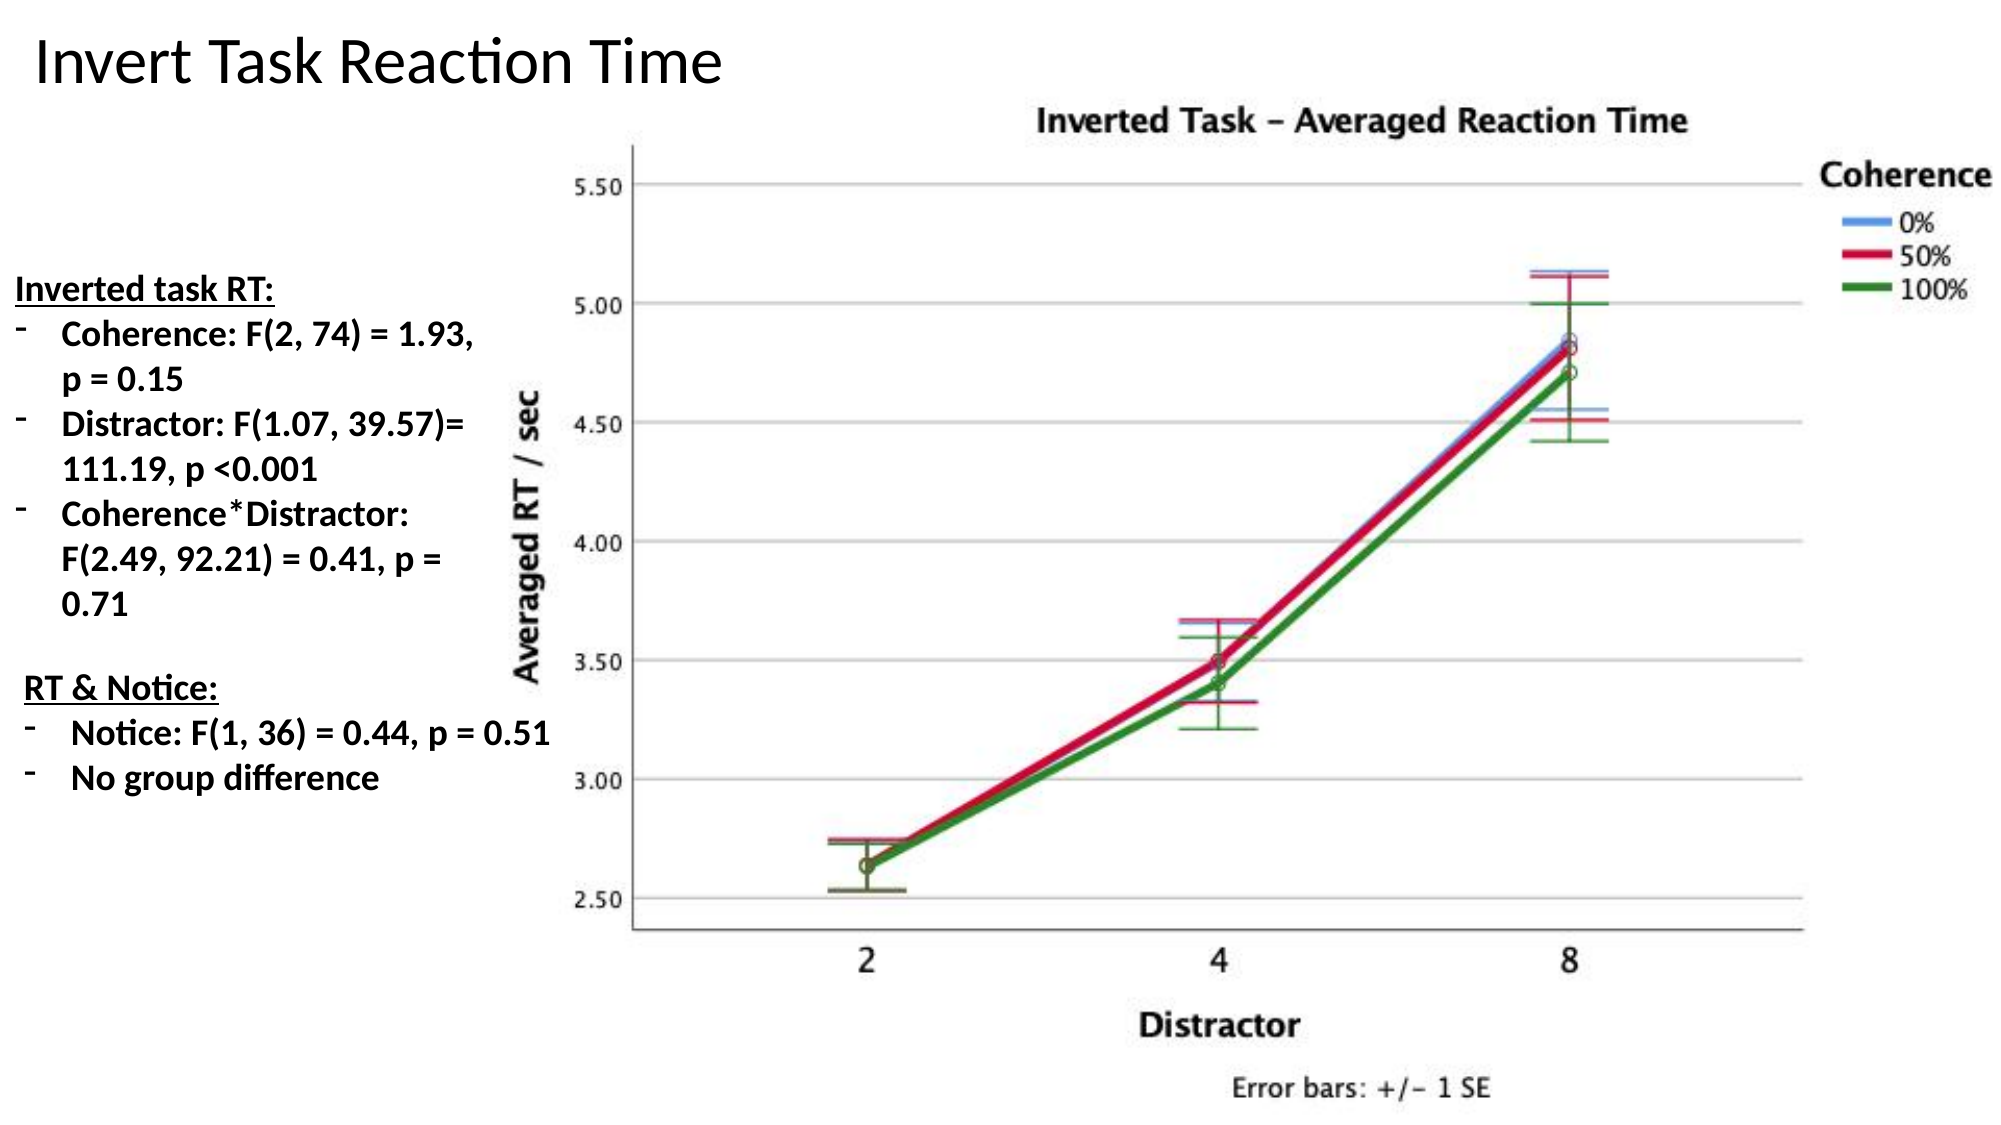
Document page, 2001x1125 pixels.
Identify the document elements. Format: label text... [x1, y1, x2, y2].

picture [476, 81, 2000, 1125]
text_box Inverted task RT: Coherence: F(2, 74) = 1.93, p = 0.15 Distractor: F(1.07, 39.57)= 111.19, p <0.001 Coherence*Distractor: F(2.49, 92.21) = 0.41, p = 0.71 [0, 256, 476, 632]
text_box RT & Notice: Notice: F(1, 36) = 0.44, p = 0.51 No group difference [9, 655, 476, 806]
text_box Invert Task Reaction Time [19, 9, 740, 105]
